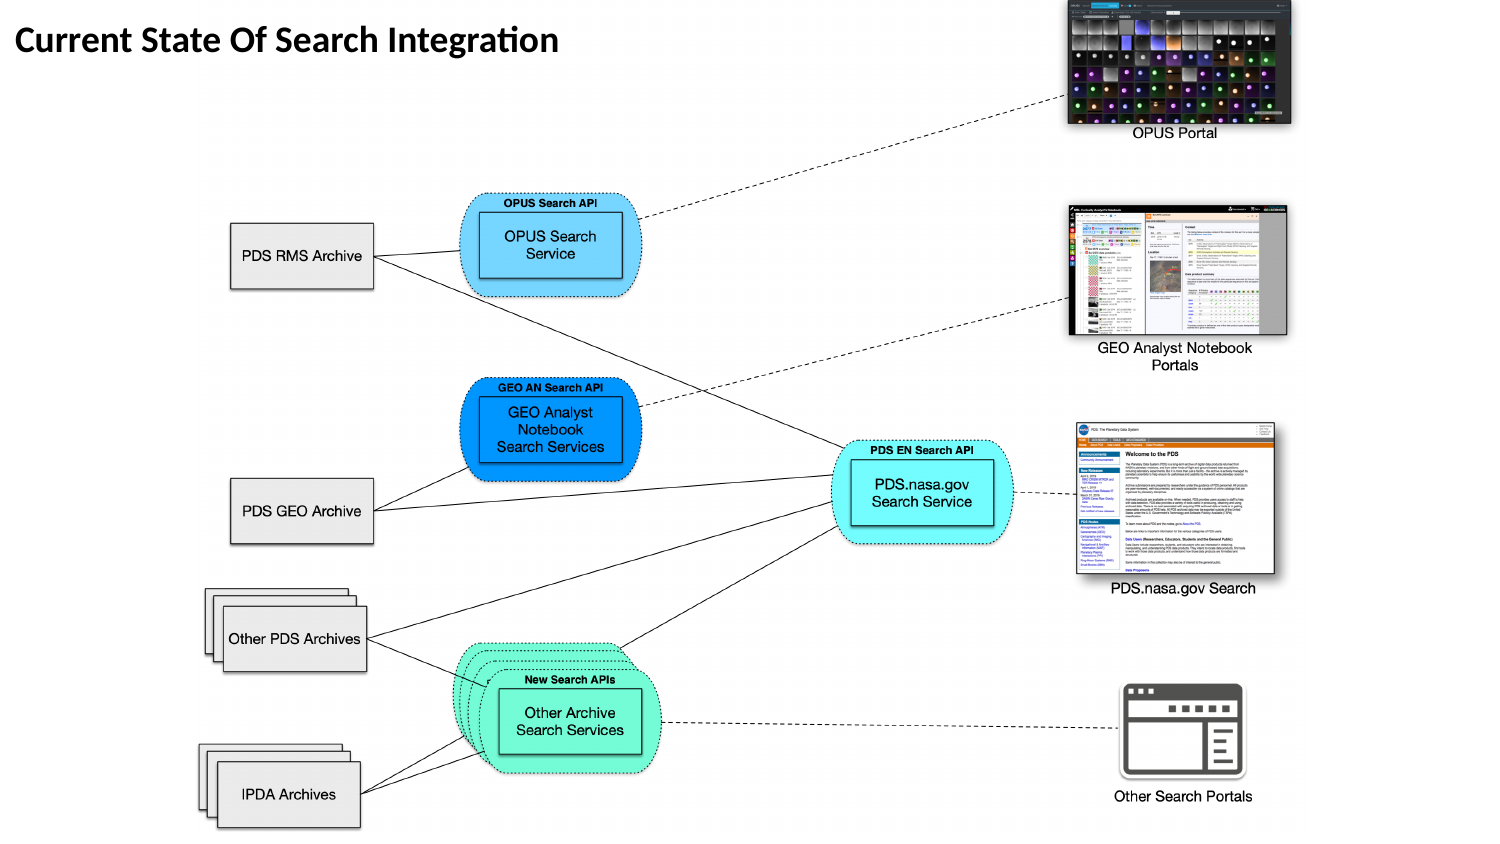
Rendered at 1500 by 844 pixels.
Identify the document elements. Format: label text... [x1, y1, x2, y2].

text_box Current State Of Search Integration [0, 0, 190, 91]
picture [195, 0, 1305, 832]
